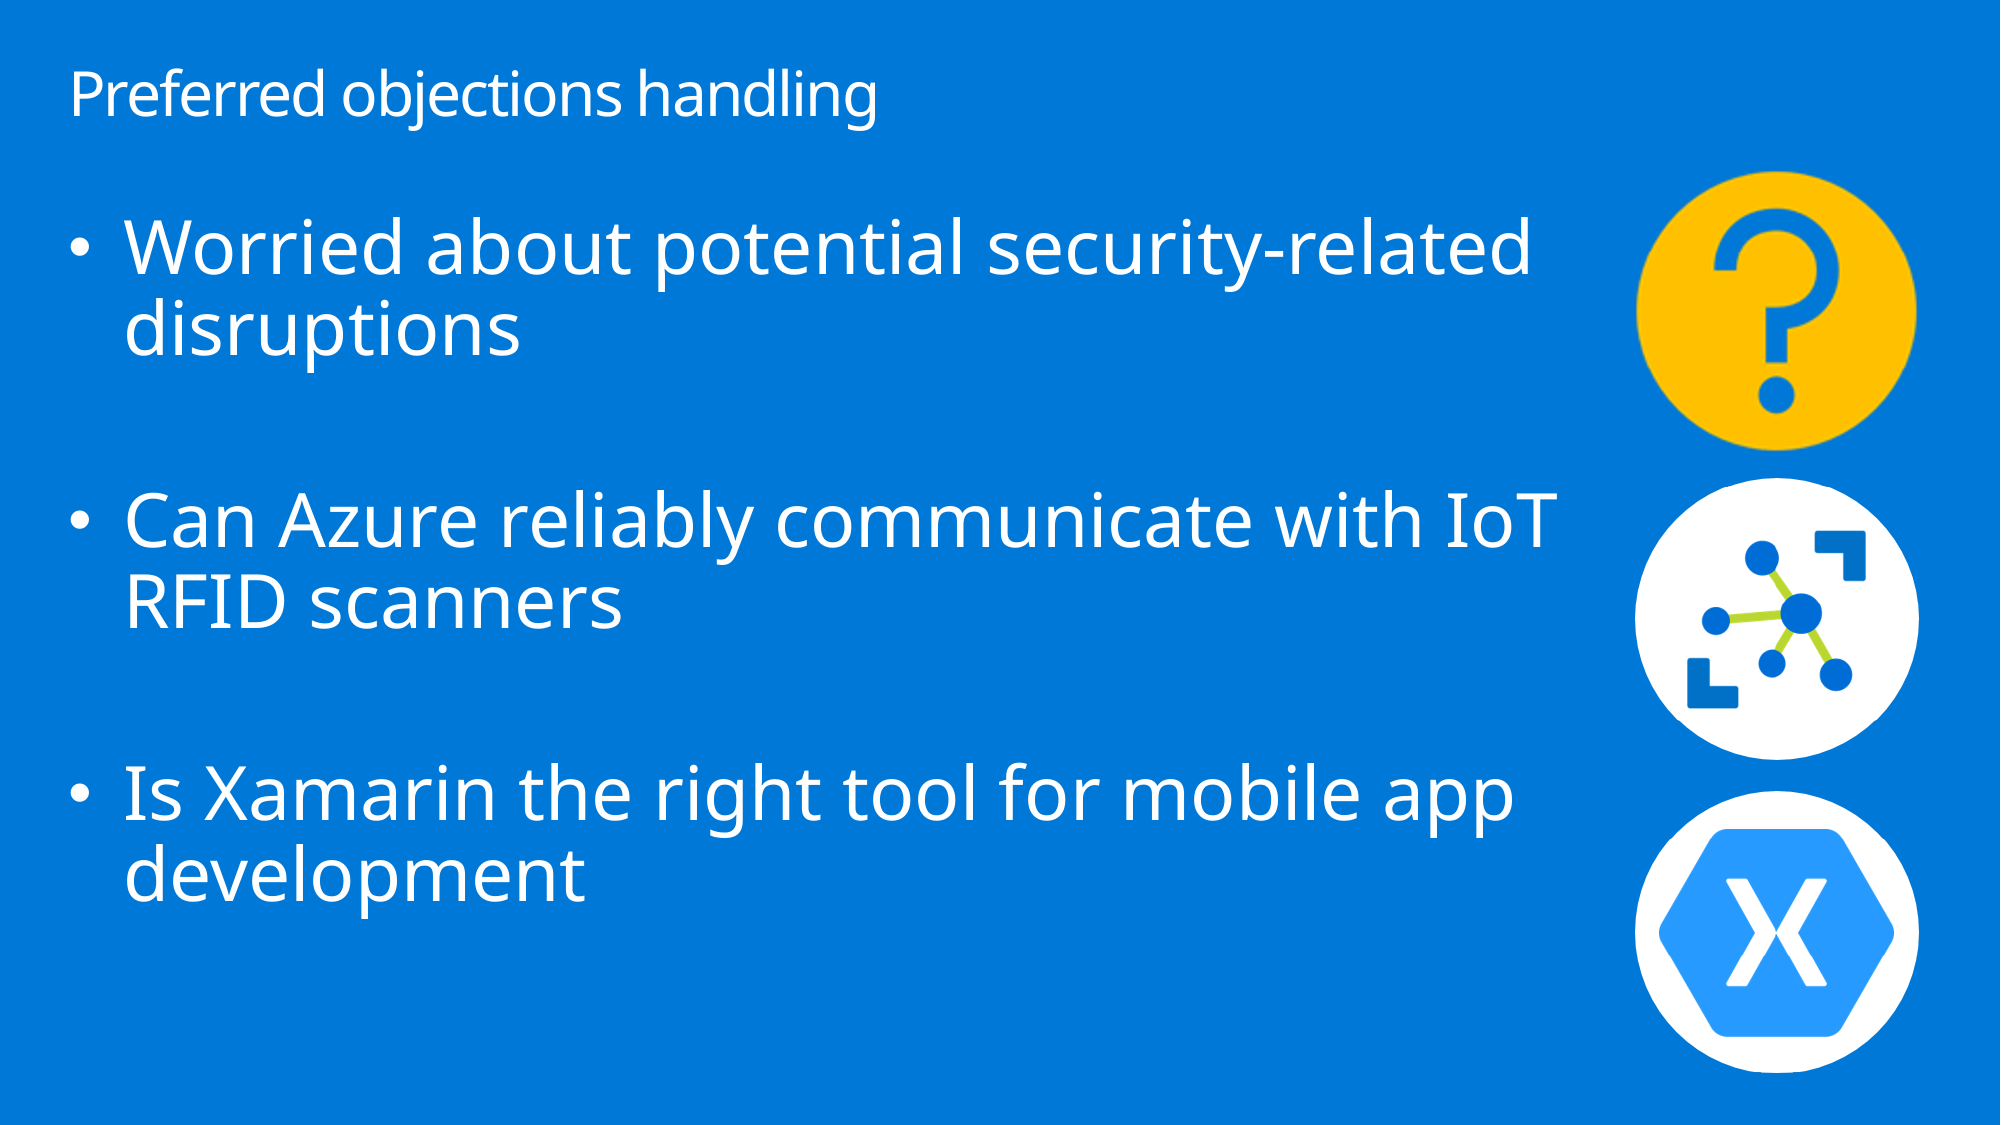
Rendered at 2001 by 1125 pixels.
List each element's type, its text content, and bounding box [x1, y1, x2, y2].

picture [1599, 133, 1954, 1074]
list Worried about potential security-related disruptions Can Azure reliably communicate with IoT RFID scanners Is Xamarin the right tool for mobile app development [44, 195, 1599, 1073]
title Preferred objections handling [44, 47, 1957, 196]
